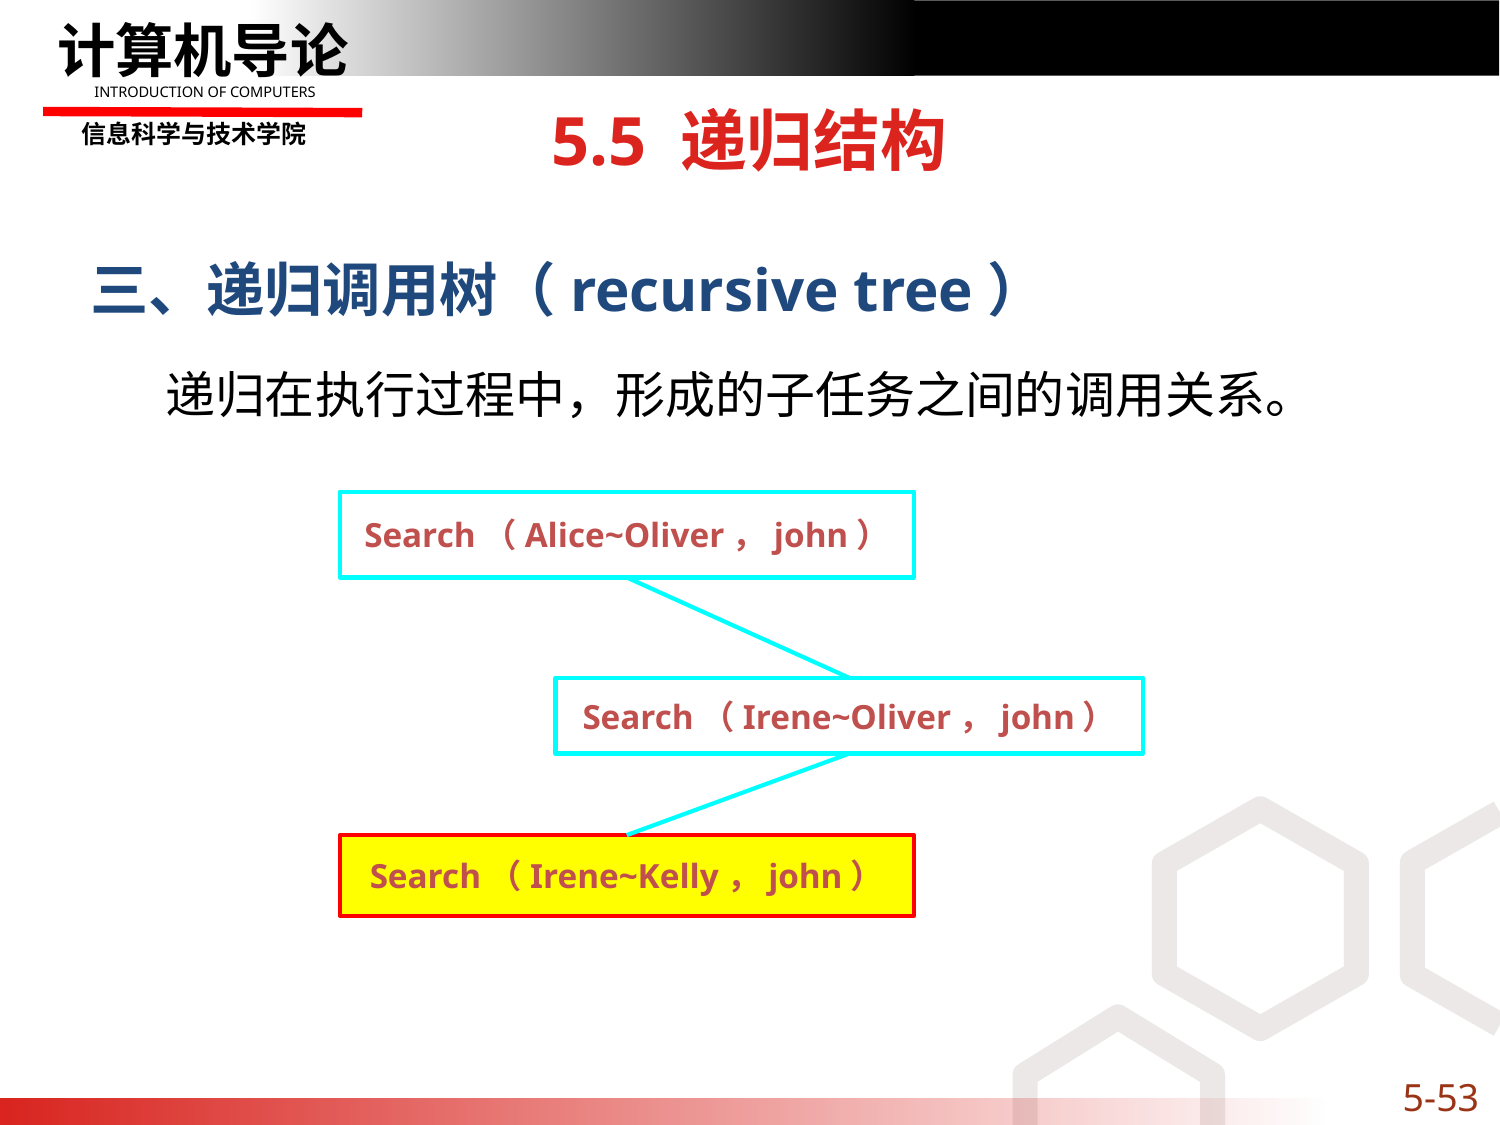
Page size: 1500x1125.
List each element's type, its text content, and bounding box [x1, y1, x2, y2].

list 三、递归调用树（recursive tree） 递归在执行过程中，形成的子任务之间的调用关系。 [75, 210, 1465, 1005]
title 5.5 递归结构 [75, 89, 1424, 188]
slide_number 5-53 [1316, 1069, 1495, 1125]
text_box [339, 491, 1144, 917]
